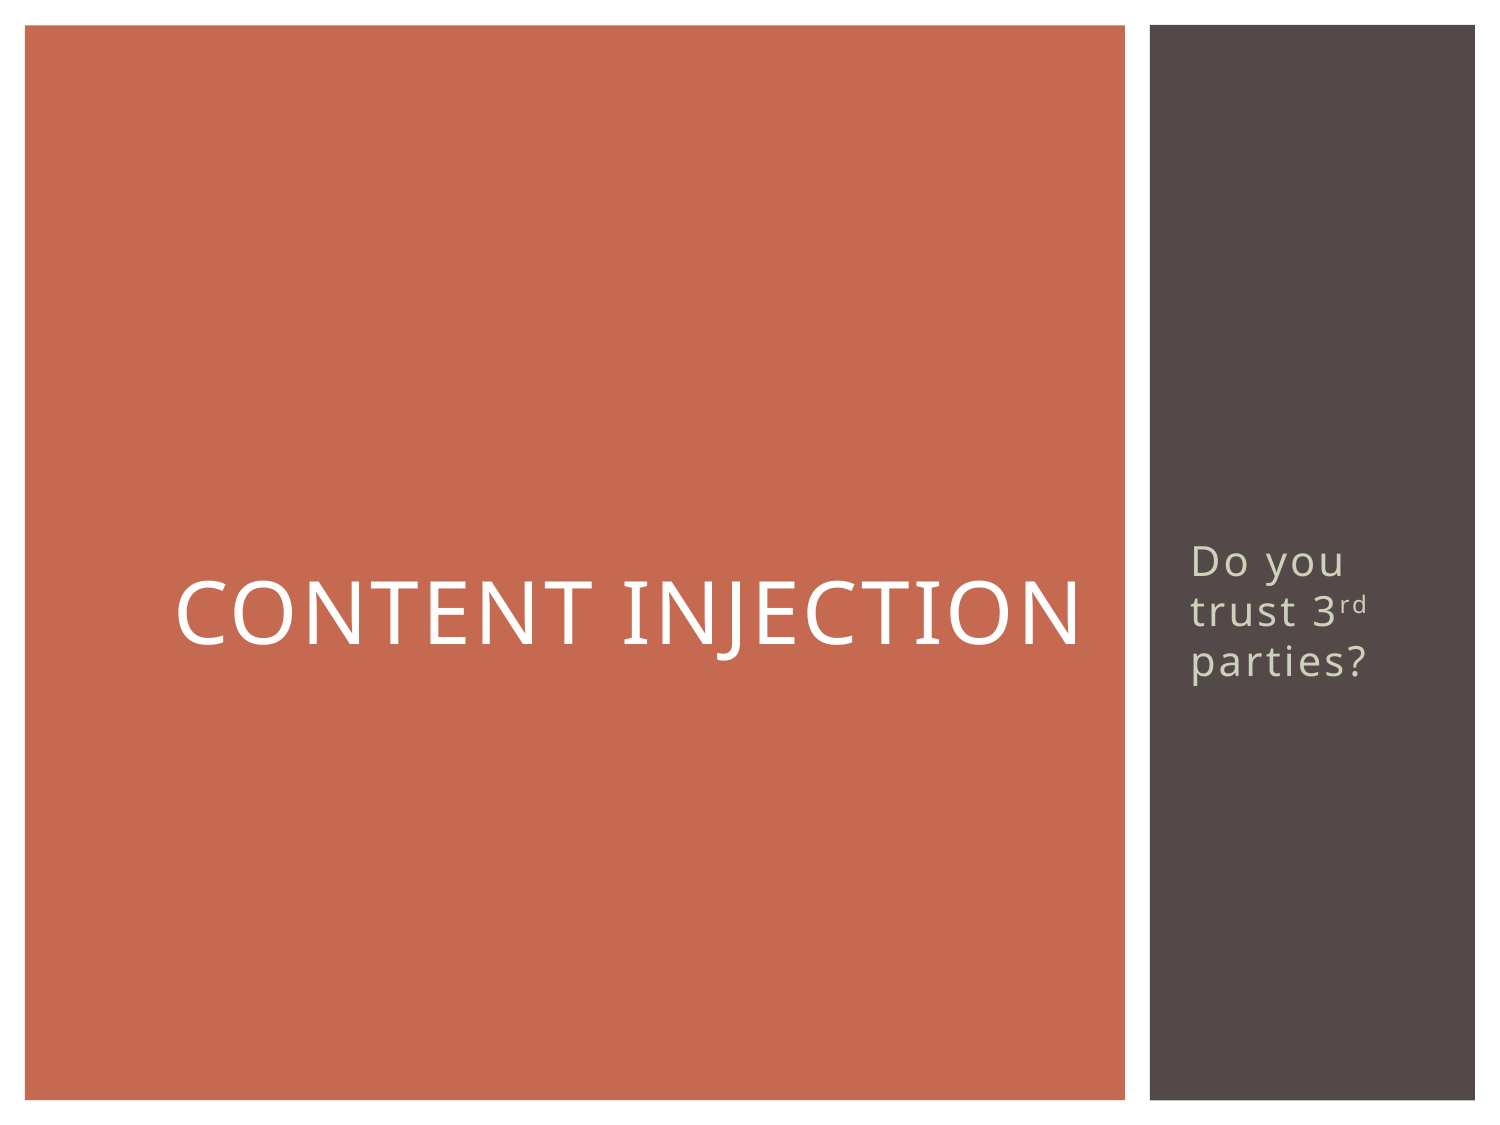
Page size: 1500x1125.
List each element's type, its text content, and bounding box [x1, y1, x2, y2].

title content injection [62, 474, 1100, 745]
list Do you trust 3rd parties? [1175, 474, 1438, 745]
